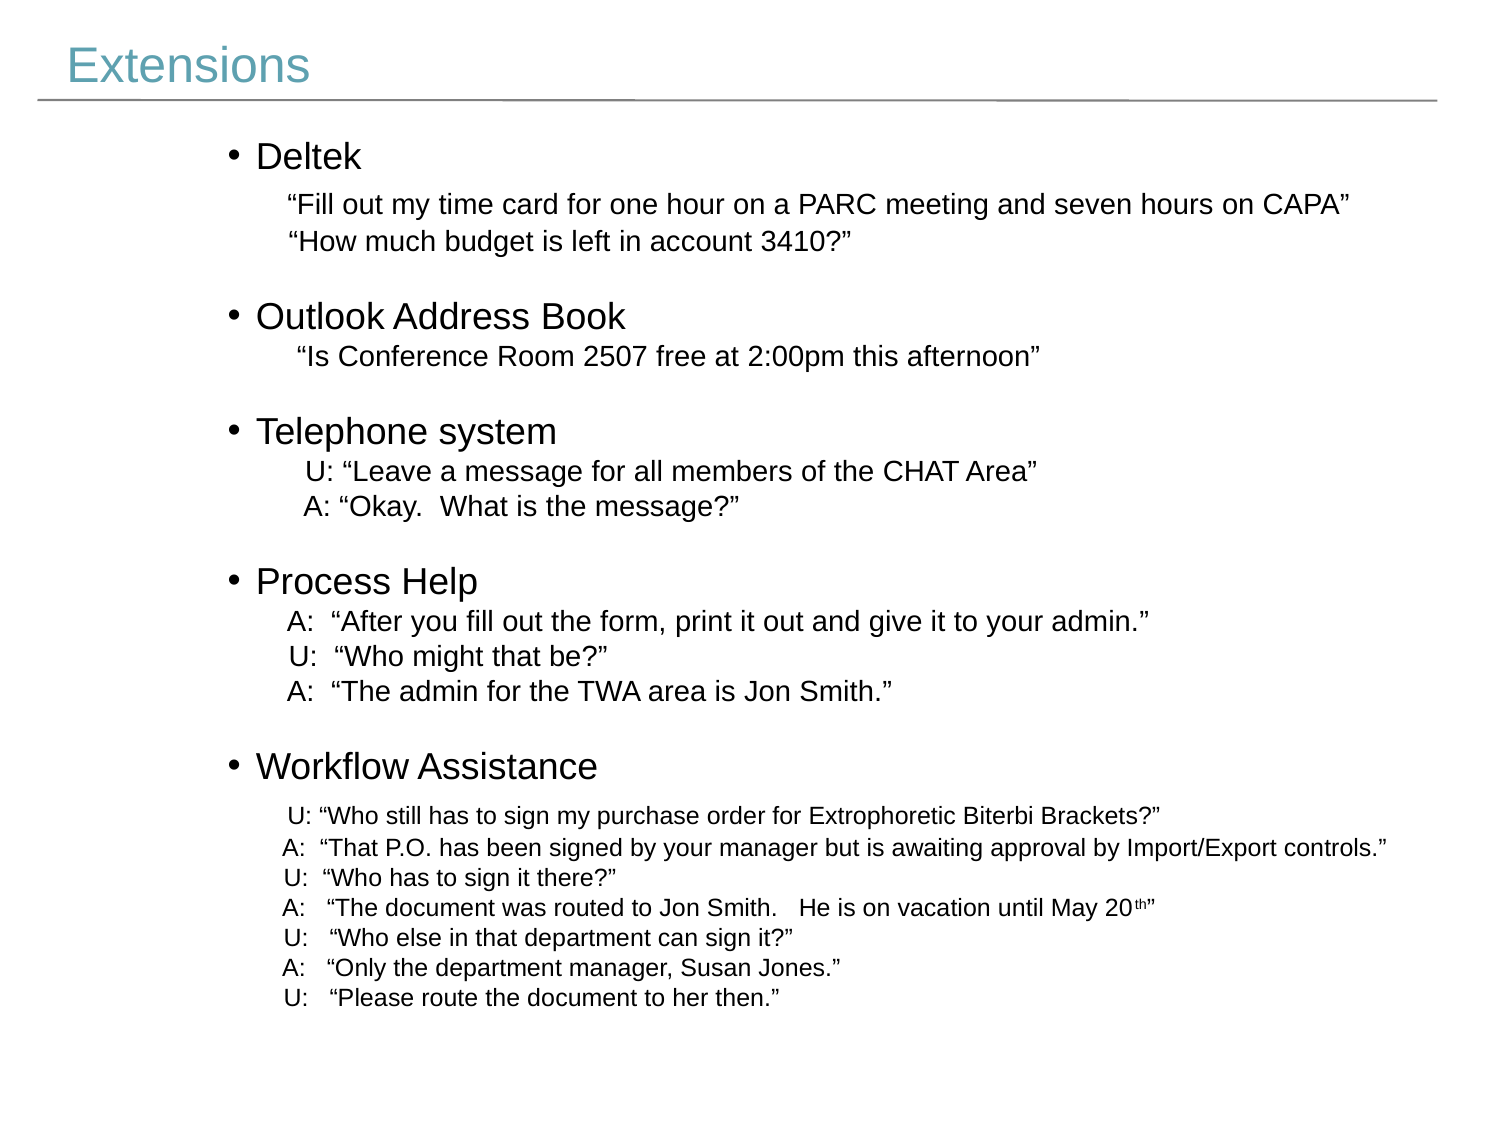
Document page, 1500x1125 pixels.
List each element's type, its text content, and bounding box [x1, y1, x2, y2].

text_box Deltek “Fill out my time card for one hour on a PARC meeting and seven hours on CAPA” “How much budget is left in account 3410?” Outlook Address Book “Is Conference Room 2507 free at 2:00pm this afternoon” Telephone system U: “Leave a message for all members of the CHAT Area” A: “Okay. What is the message?” Process Help A: “After you fill out the form, print it out and give it to your admin.” U: “Who might that be?” A: “The admin for the TWA area is Jon Smith.” Workflow Assistance U: “Who still has to sign my purchase order for Extrophoretic Biterbi Brackets?” A: “That P.O. has been signed by your manager but is awaiting approval by Import/Export controls.” U: “Who has to sign it there?” A: “The document was routed to Jon Smith. He is on vacation until May 20th” U: “Who else in that department can sign it?” A: “Only the department manager, Susan Jones.” U: “Please route the document to her then.” [213, 124, 1405, 1089]
text_box Extensions [51, 24, 326, 98]
